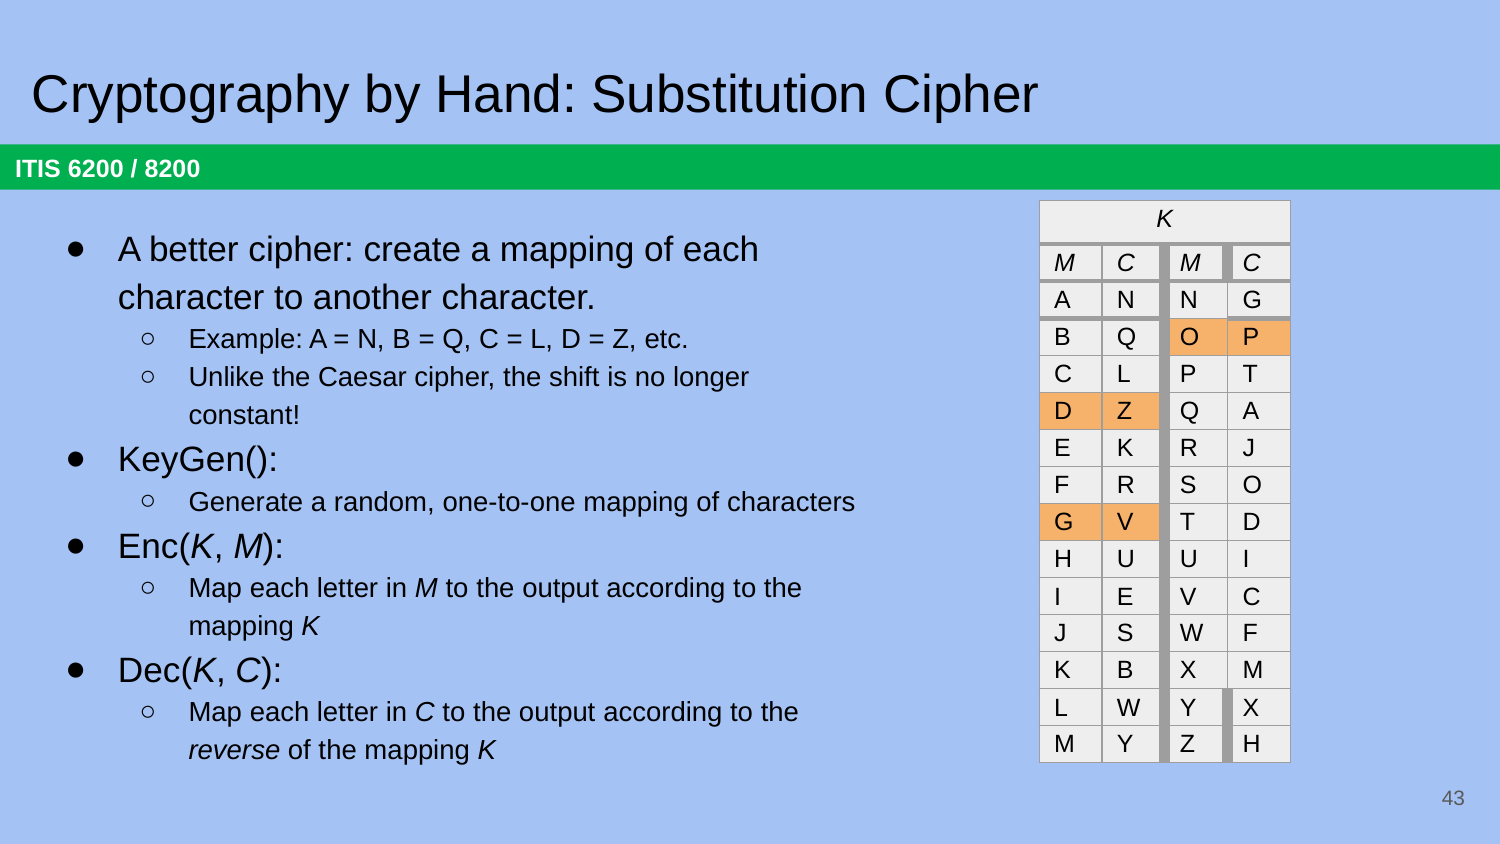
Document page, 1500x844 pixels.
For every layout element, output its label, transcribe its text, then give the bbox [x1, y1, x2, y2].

table_cell Z [1170, 726, 1222, 762]
table_cell E [1040, 430, 1101, 466]
table_cell B [1040, 321, 1101, 355]
table_cell A [1228, 393, 1290, 429]
table_cell G [1040, 504, 1101, 540]
table_cell U [1103, 541, 1159, 577]
table_cell B [1103, 652, 1159, 688]
table_cell Q [1170, 393, 1227, 429]
table_cell R [1103, 467, 1159, 503]
table_cell C [1233, 246, 1290, 279]
table_cell H [1233, 726, 1290, 762]
table_cell J [1040, 615, 1101, 651]
table_cell Y [1103, 726, 1159, 762]
table_cell C [1040, 356, 1101, 392]
table_cell K [1103, 430, 1159, 466]
table_cell X [1233, 689, 1290, 725]
table_cell K [1040, 652, 1101, 688]
table_cell M [1040, 246, 1101, 279]
table_cell Z [1103, 393, 1159, 429]
table_cell W [1170, 615, 1227, 651]
table_cell L [1103, 356, 1159, 392]
table_cell I [1040, 578, 1101, 614]
table_cell T [1170, 504, 1227, 540]
title Cryptography by Hand: Substitution Cipher [16, 44, 1415, 139]
table_cell E [1103, 578, 1159, 614]
table_cell R [1170, 430, 1227, 466]
table_cell T [1228, 356, 1290, 392]
table_cell G [1228, 283, 1290, 316]
table_cell X [1170, 652, 1227, 688]
table_cell F [1228, 615, 1290, 651]
table_cell I [1228, 541, 1290, 577]
table_cell M [1040, 726, 1101, 762]
table_cell D [1040, 393, 1101, 429]
table_cell C [1228, 578, 1290, 614]
table_cell U [1170, 541, 1227, 577]
table_cell J [1228, 430, 1290, 466]
table_cell S [1170, 467, 1227, 503]
table_cell N [1103, 283, 1159, 316]
table_cell V [1170, 578, 1227, 614]
table_cell D [1228, 504, 1290, 540]
table_cell P [1228, 321, 1290, 355]
table_cell N [1170, 283, 1227, 318]
table_cell V [1103, 504, 1159, 540]
table_cell M [1170, 246, 1222, 279]
table_cell H [1040, 541, 1101, 577]
list A better cipher: create a mapping of each character to another character. Example: A = N, B = Q, C = L, D = Z, etc. Unlike the Caesar cipher, the shift is no longer constant! KeyGen(): Generate a random, one-to-one mapping of characters Enc(K, M): Map each letter in M to the output according to the mapping K Dec(K, C): Map each letter in C to the output according to the reverse of the mapping K [32, 204, 877, 823]
table_cell Q [1103, 321, 1159, 355]
slide_number 43 [1389, 764, 1480, 830]
table_cell L [1040, 689, 1101, 725]
table_cell A [1040, 283, 1101, 316]
table_cell Y [1170, 689, 1222, 725]
table_cell M [1228, 652, 1290, 688]
table_cell O [1228, 467, 1290, 503]
table_cell P [1170, 356, 1227, 392]
table_cell C [1103, 246, 1159, 279]
table_cell W [1103, 689, 1159, 725]
table_cell S [1103, 615, 1159, 651]
table_cell F [1040, 467, 1101, 503]
table_header K [1040, 201, 1290, 242]
table_cell O [1170, 319, 1227, 355]
